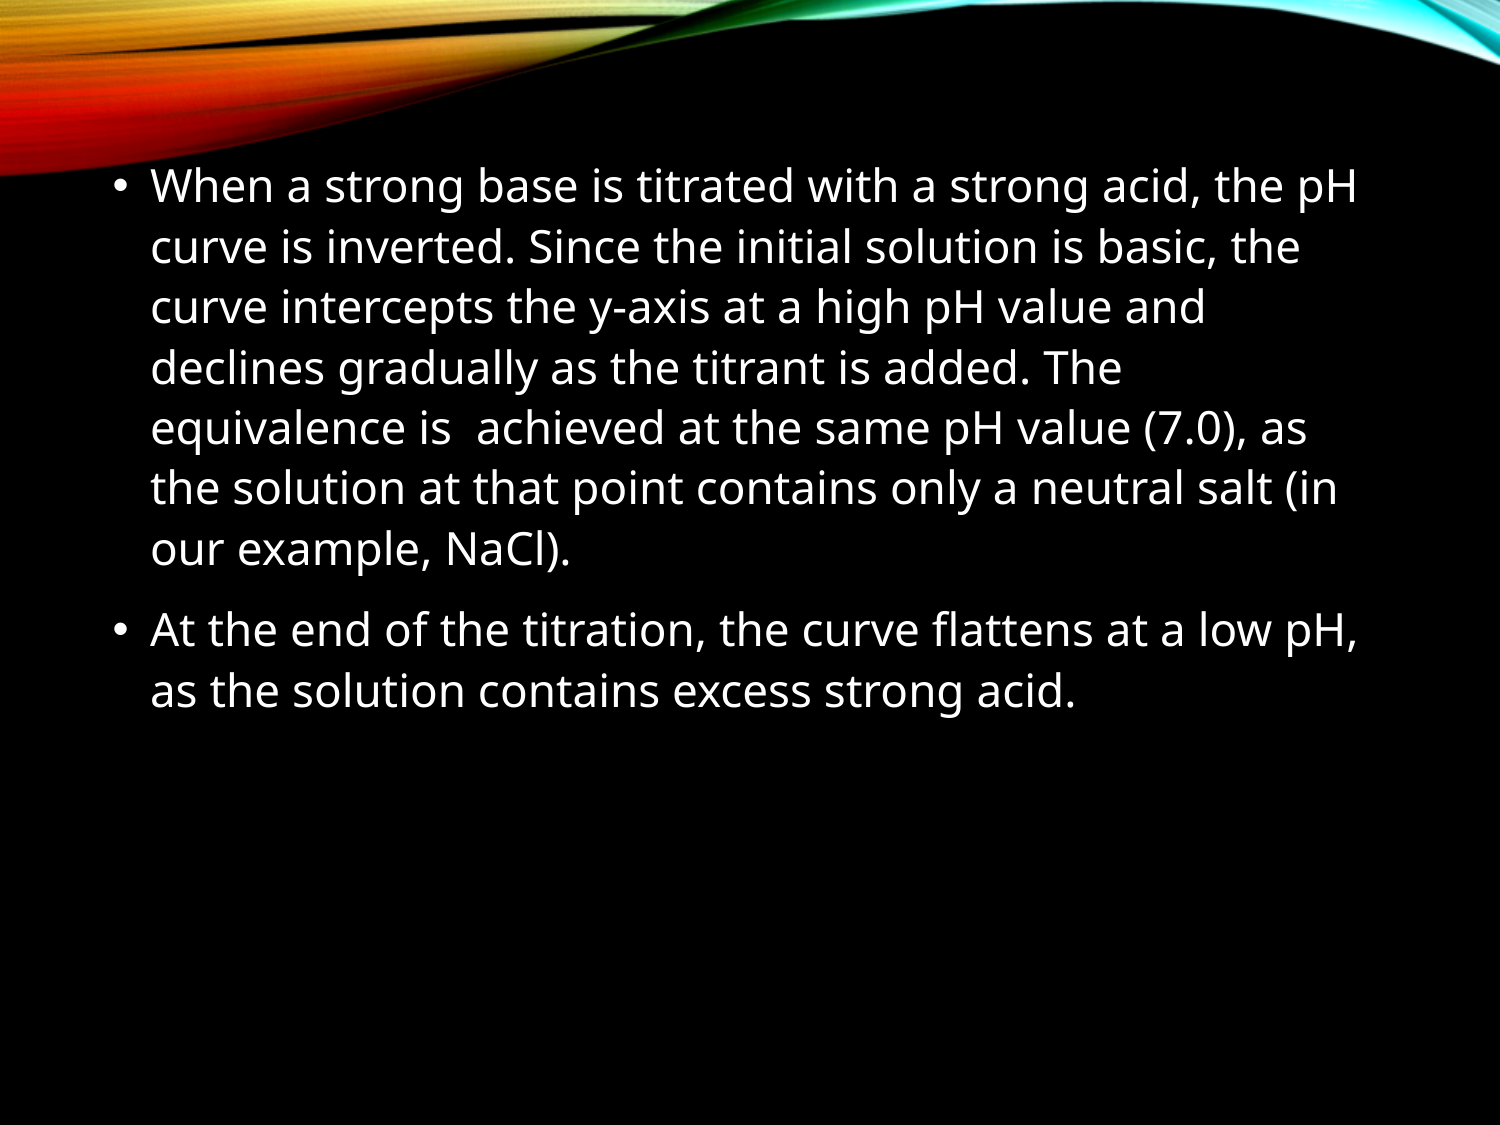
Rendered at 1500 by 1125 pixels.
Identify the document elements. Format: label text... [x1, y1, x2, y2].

list When a strong base is titrated with a strong acid, the pH curve is inverted. Since the initial solution is basic, the curve intercepts the y-axis at a high pH value and declines gradually as the titrant is added. The equivalence is achieved at the same pH value (7.0), as the solution at that point contains only a neutral salt (in our example, NaCl). At the end of the titration, the curve flattens at a low pH, as the solution contains excess strong acid. [97, 144, 1403, 812]
picture [0, 0, 1500, 178]
